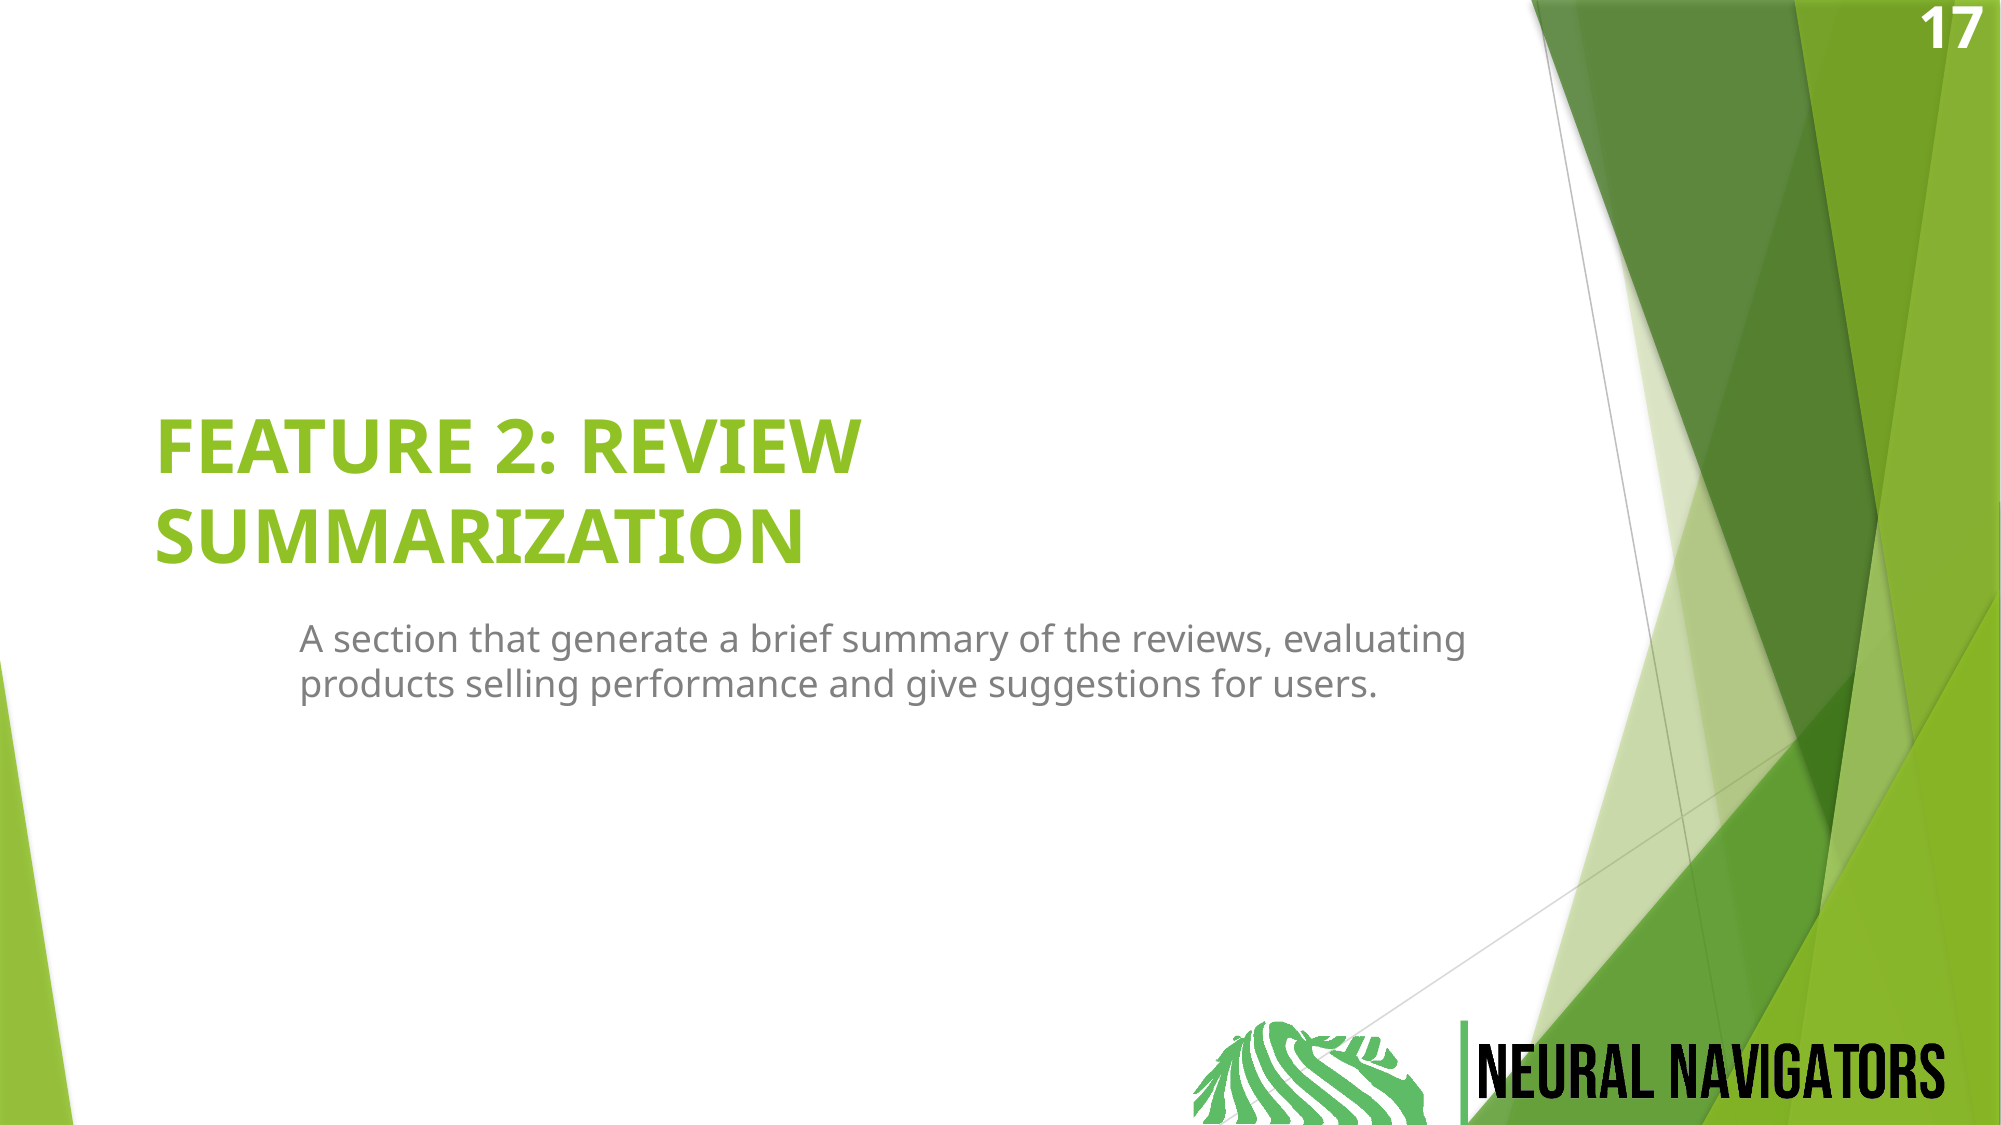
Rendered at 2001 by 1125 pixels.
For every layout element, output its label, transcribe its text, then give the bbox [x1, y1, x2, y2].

slide_number 17 [1887, 0, 2000, 60]
text_box A section that generate a brief summary of the reviews, evaluating products selling performance and give suggestions for users. [284, 607, 1508, 713]
title FEATURE 2: REVIEW SUMMARIZATION [139, 391, 1550, 608]
picture [1055, 688, 2000, 1125]
